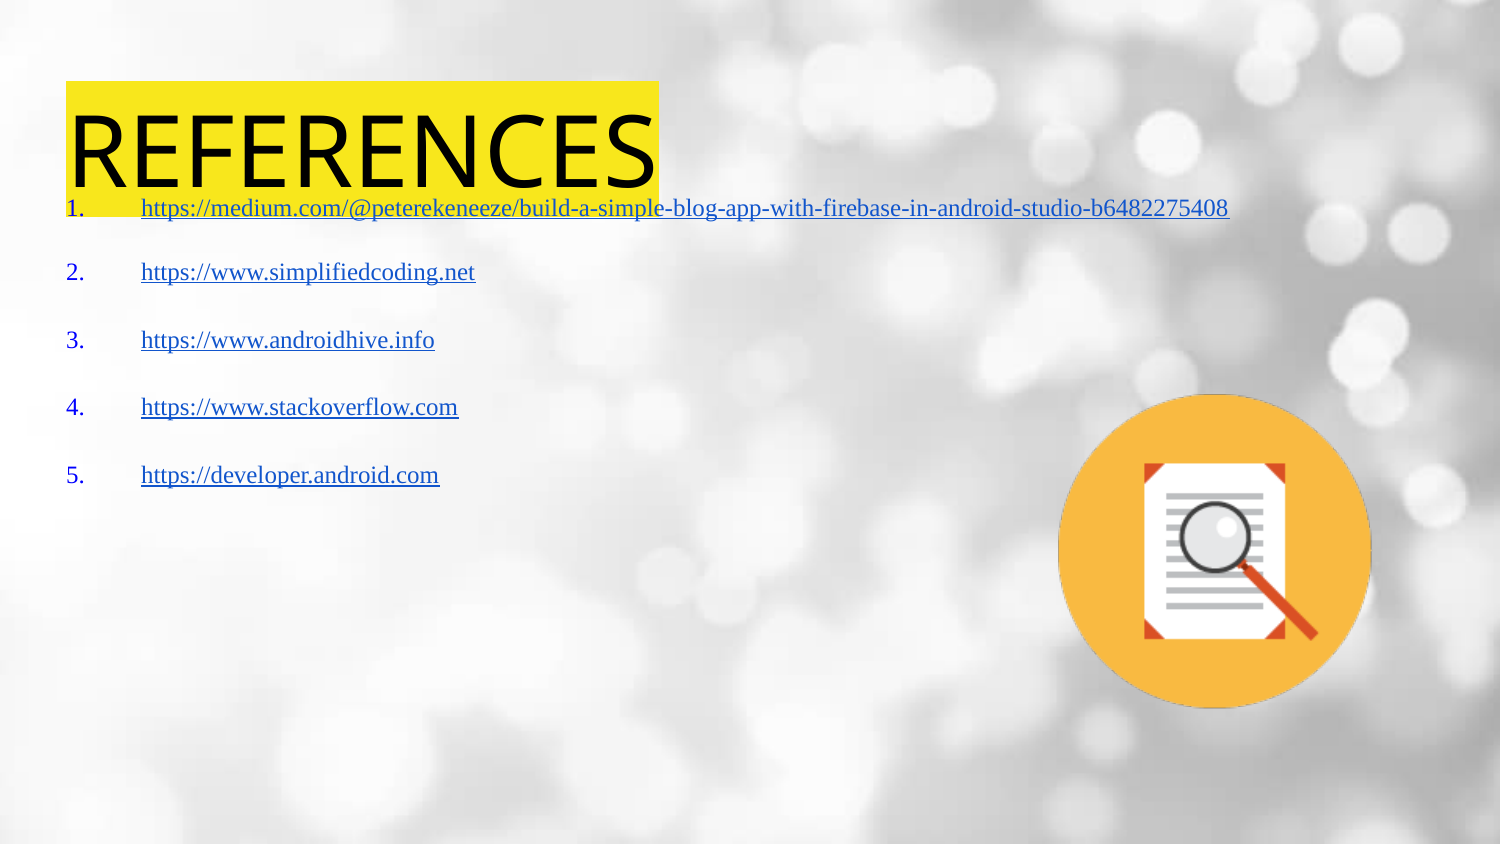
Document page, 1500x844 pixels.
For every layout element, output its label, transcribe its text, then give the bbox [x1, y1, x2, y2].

picture [0, 0, 1500, 844]
list https://medium.com/@peterekeneeze/build-a-simple-blog-app-with-firebase-in-android-studio-b6482275408 https://www.simplifiedcoding.net https://www.androidhive.info https://www.stackoverflow.com https://developer.android.com [51, 176, 1449, 528]
title REFERENCES [51, 72, 1449, 167]
